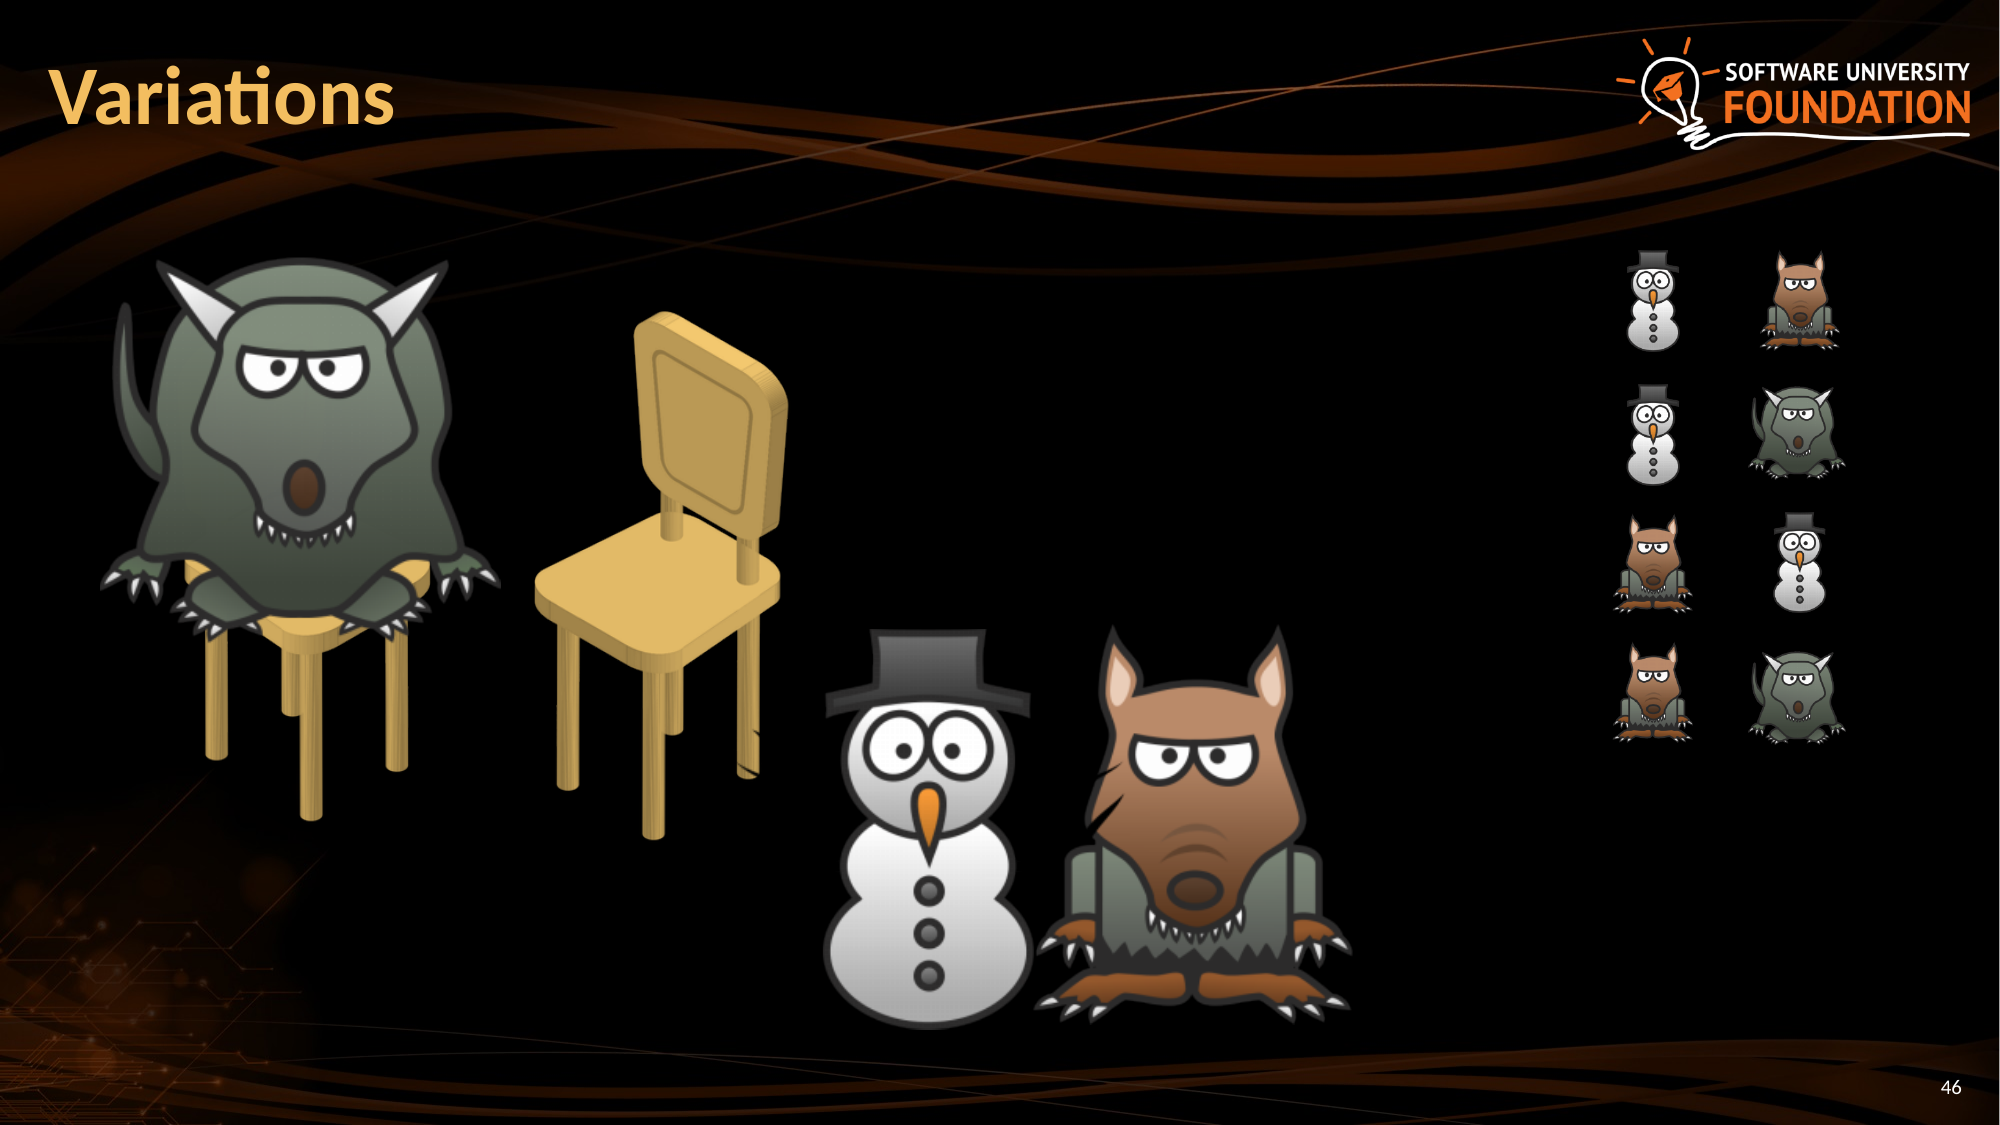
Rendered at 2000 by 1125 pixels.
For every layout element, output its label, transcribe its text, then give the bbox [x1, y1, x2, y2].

slide_number ‹#› [1897, 1070, 1968, 1103]
title Variations [30, 6, 1602, 189]
picture [0, 0, 2000, 1125]
